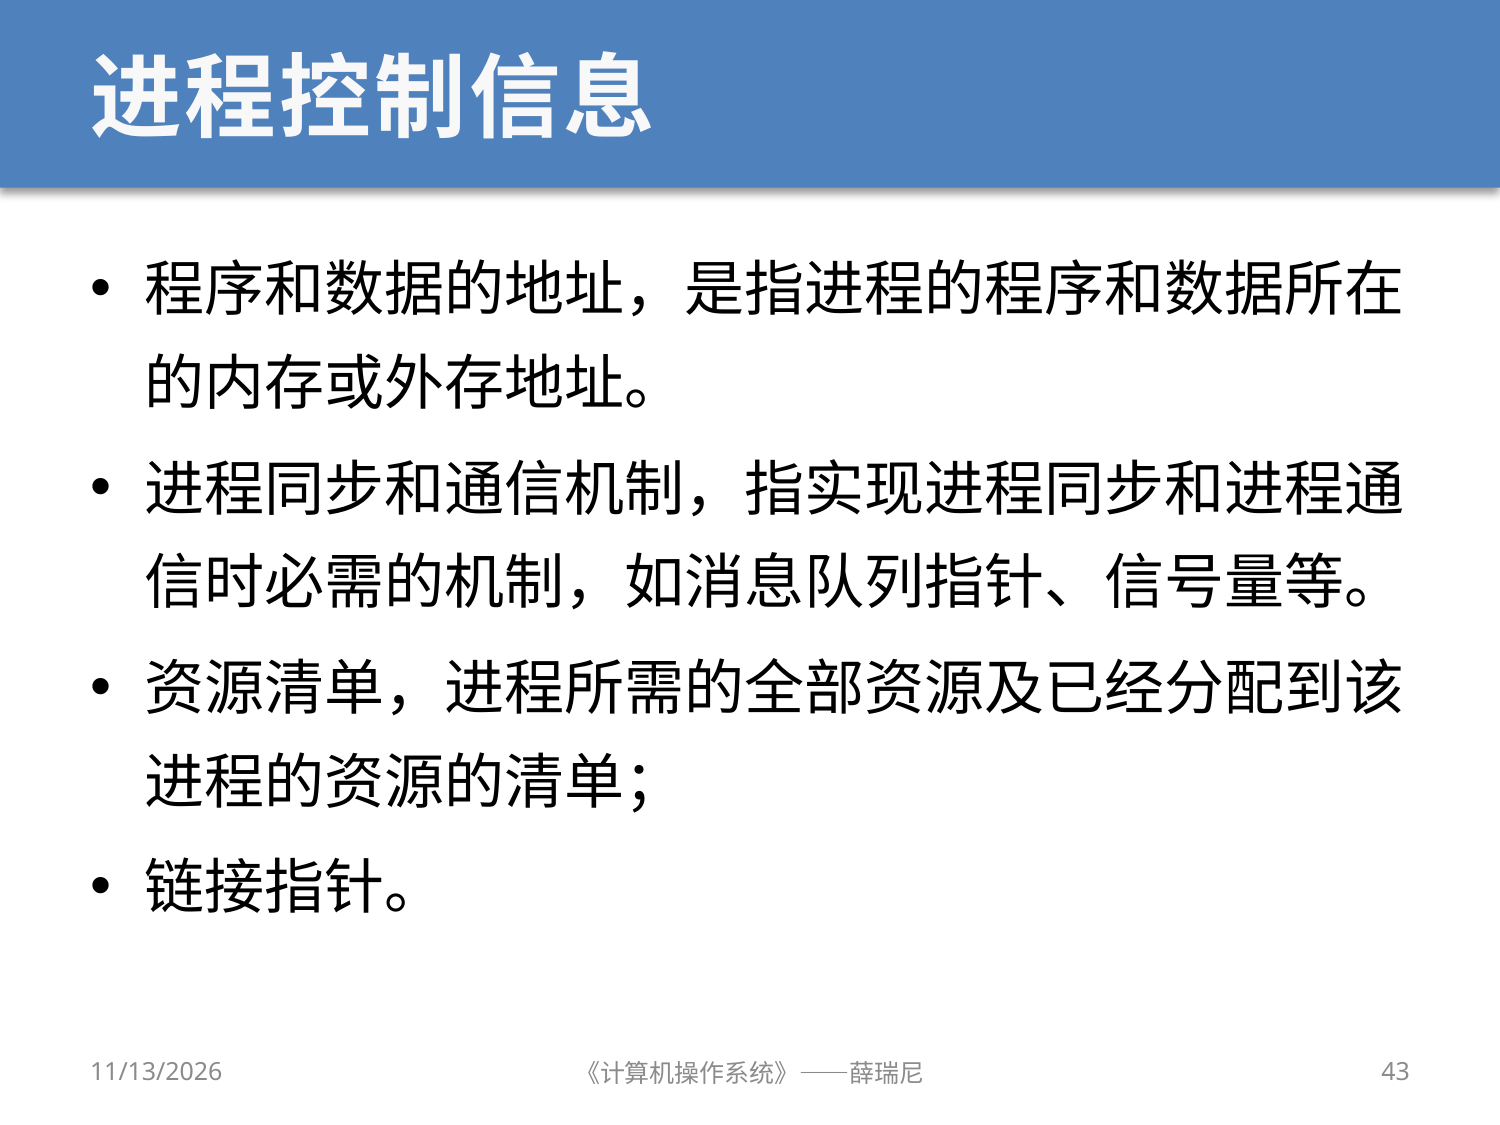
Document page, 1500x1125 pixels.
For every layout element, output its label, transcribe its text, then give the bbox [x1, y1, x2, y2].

slide_number 43 [1074, 1042, 1425, 1103]
footer 《计算机操作系统》——薛瑞尼 [512, 1042, 988, 1103]
title 进程控制信息 [75, 0, 1425, 188]
list 程序和数据的地址，是指进程的程序和数据所在的内存或外存地址。 进程同步和通信机制，指实现进程同步和进程通信时必需的机制，如消息队列指针、信号量等。 资源清单，进程所需的全部资源及已经分配到该进程的资源的清单； 链接指针。 [75, 221, 1425, 1021]
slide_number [75, 1042, 425, 1103]
